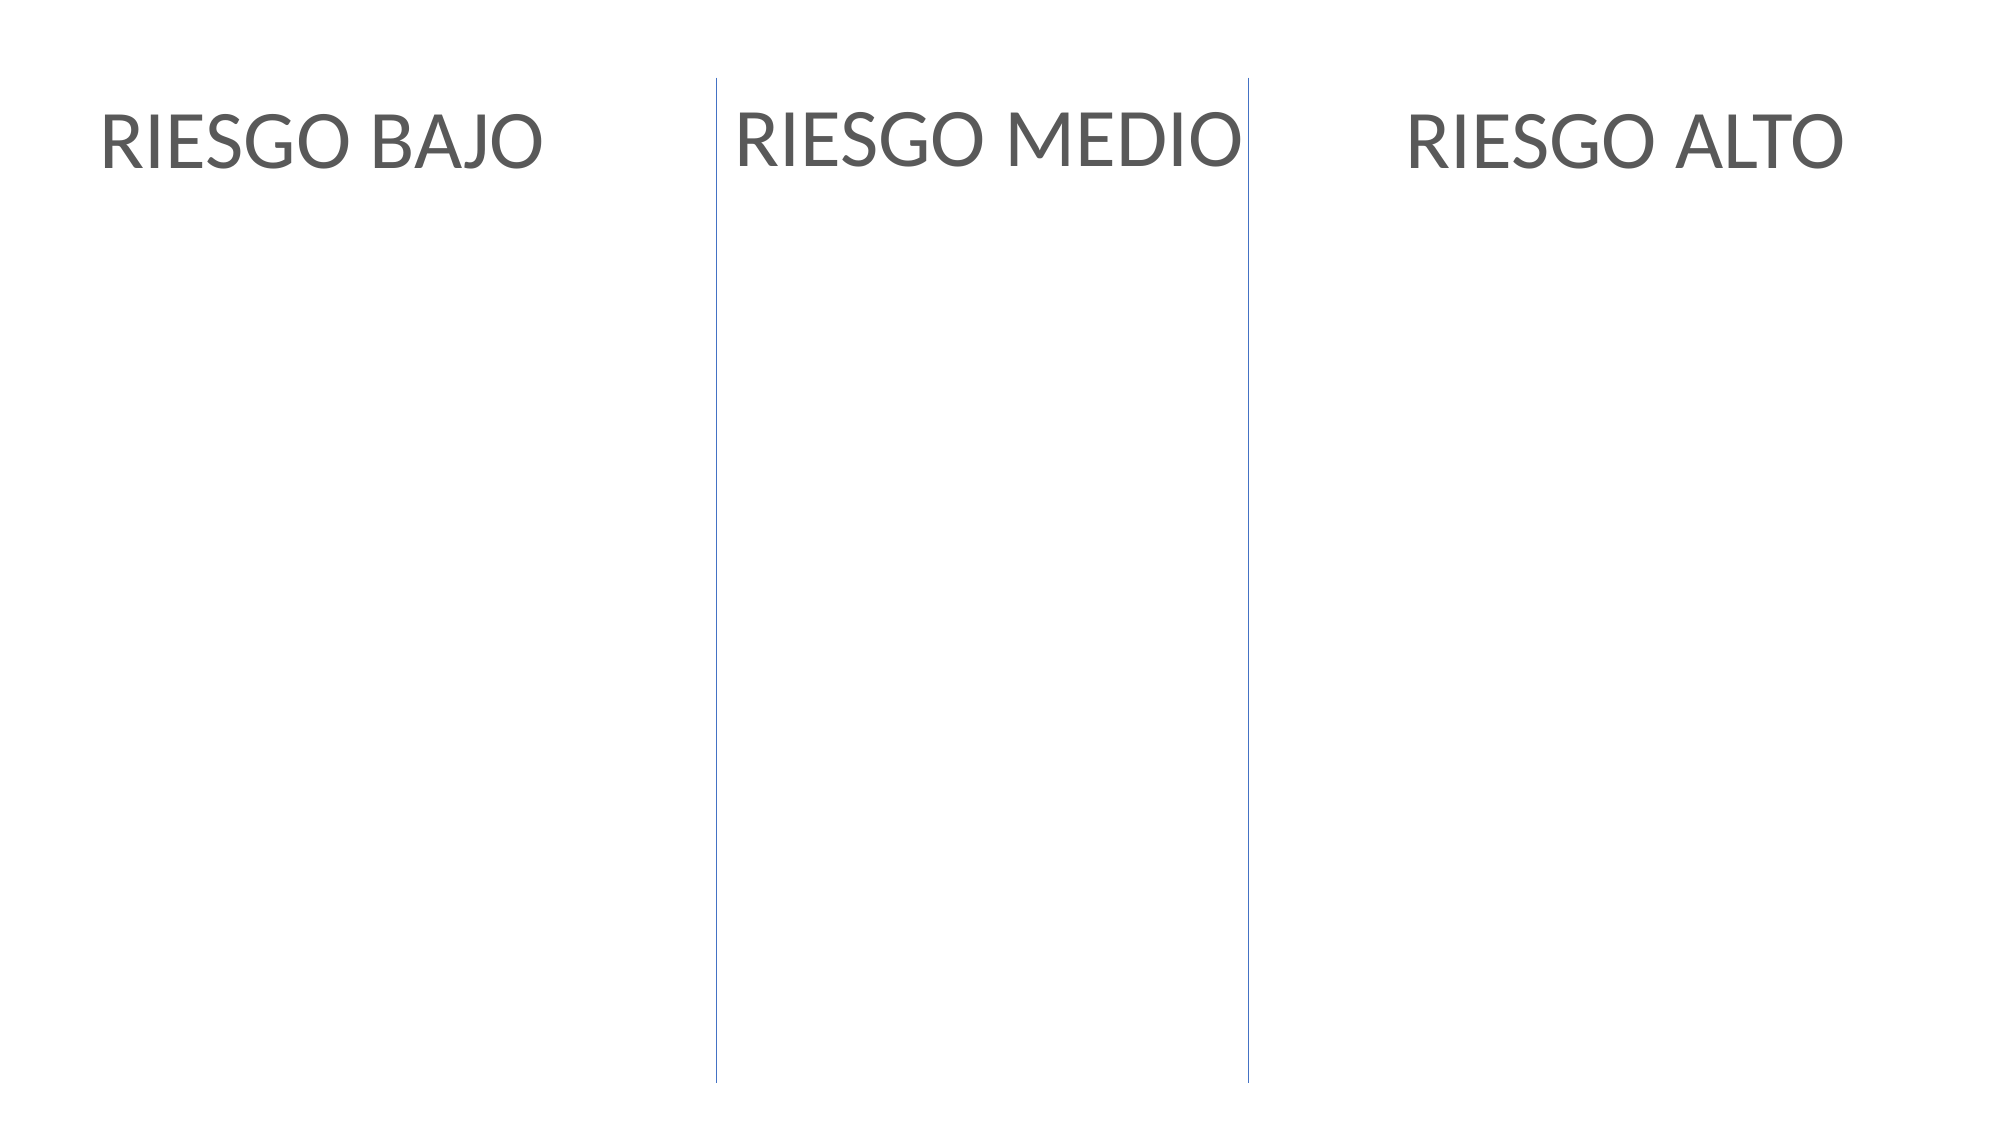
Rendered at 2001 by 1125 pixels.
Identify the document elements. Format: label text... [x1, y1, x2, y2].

text_box RIESGO ALTO [1390, 77, 1862, 193]
text_box RIESGO MEDIO [719, 75, 1260, 191]
text_box RIESGO BAJO [84, 77, 560, 193]
